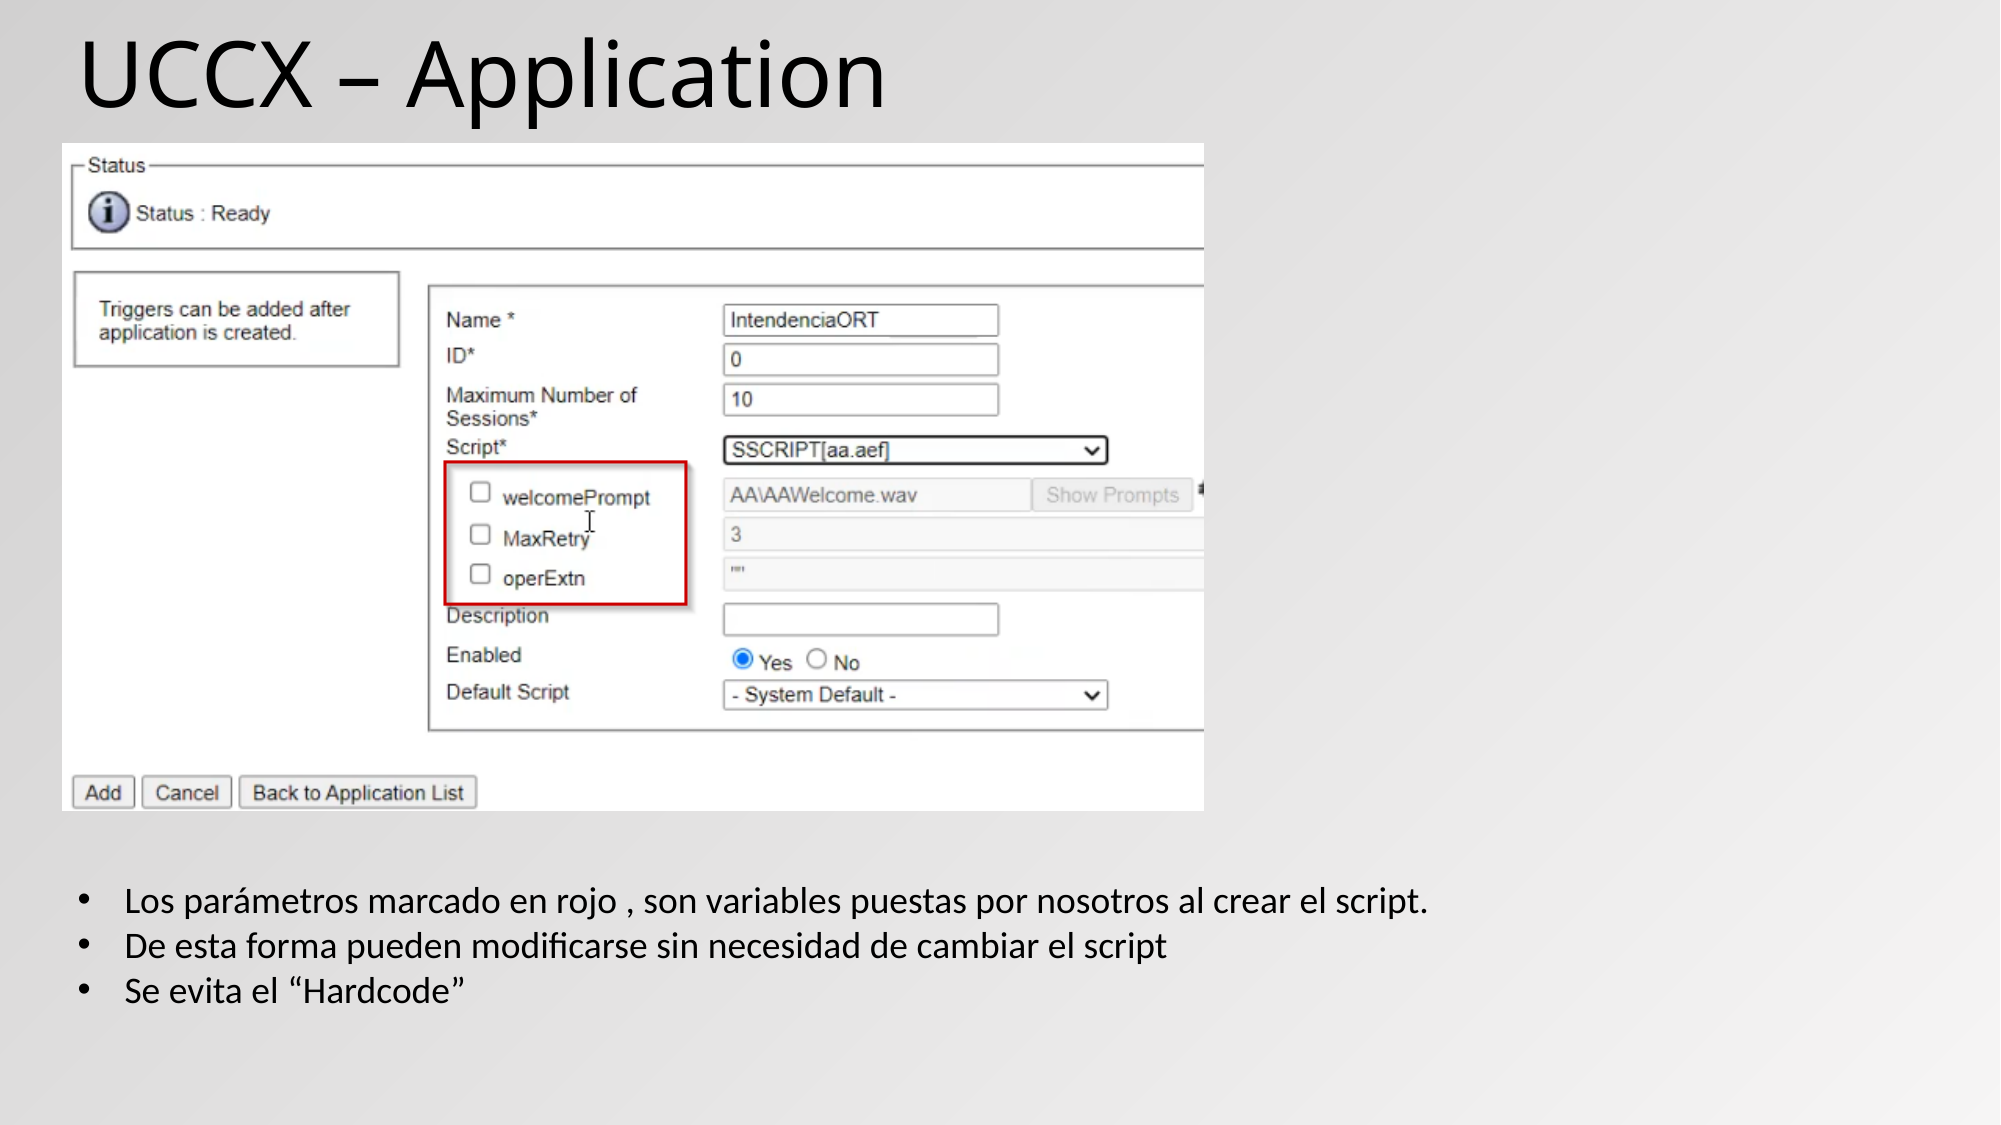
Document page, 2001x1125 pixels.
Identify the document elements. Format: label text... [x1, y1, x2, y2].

text_box Los parámetros marcado en rojo , son variables puestas por nosotros al crear el script. De esta forma pueden modificarse sin necesidad de cambiar el script Se evita el “Hardcode” [62, 868, 1813, 1018]
picture [62, 143, 1204, 811]
title UCCX – Application [62, 12, 916, 143]
